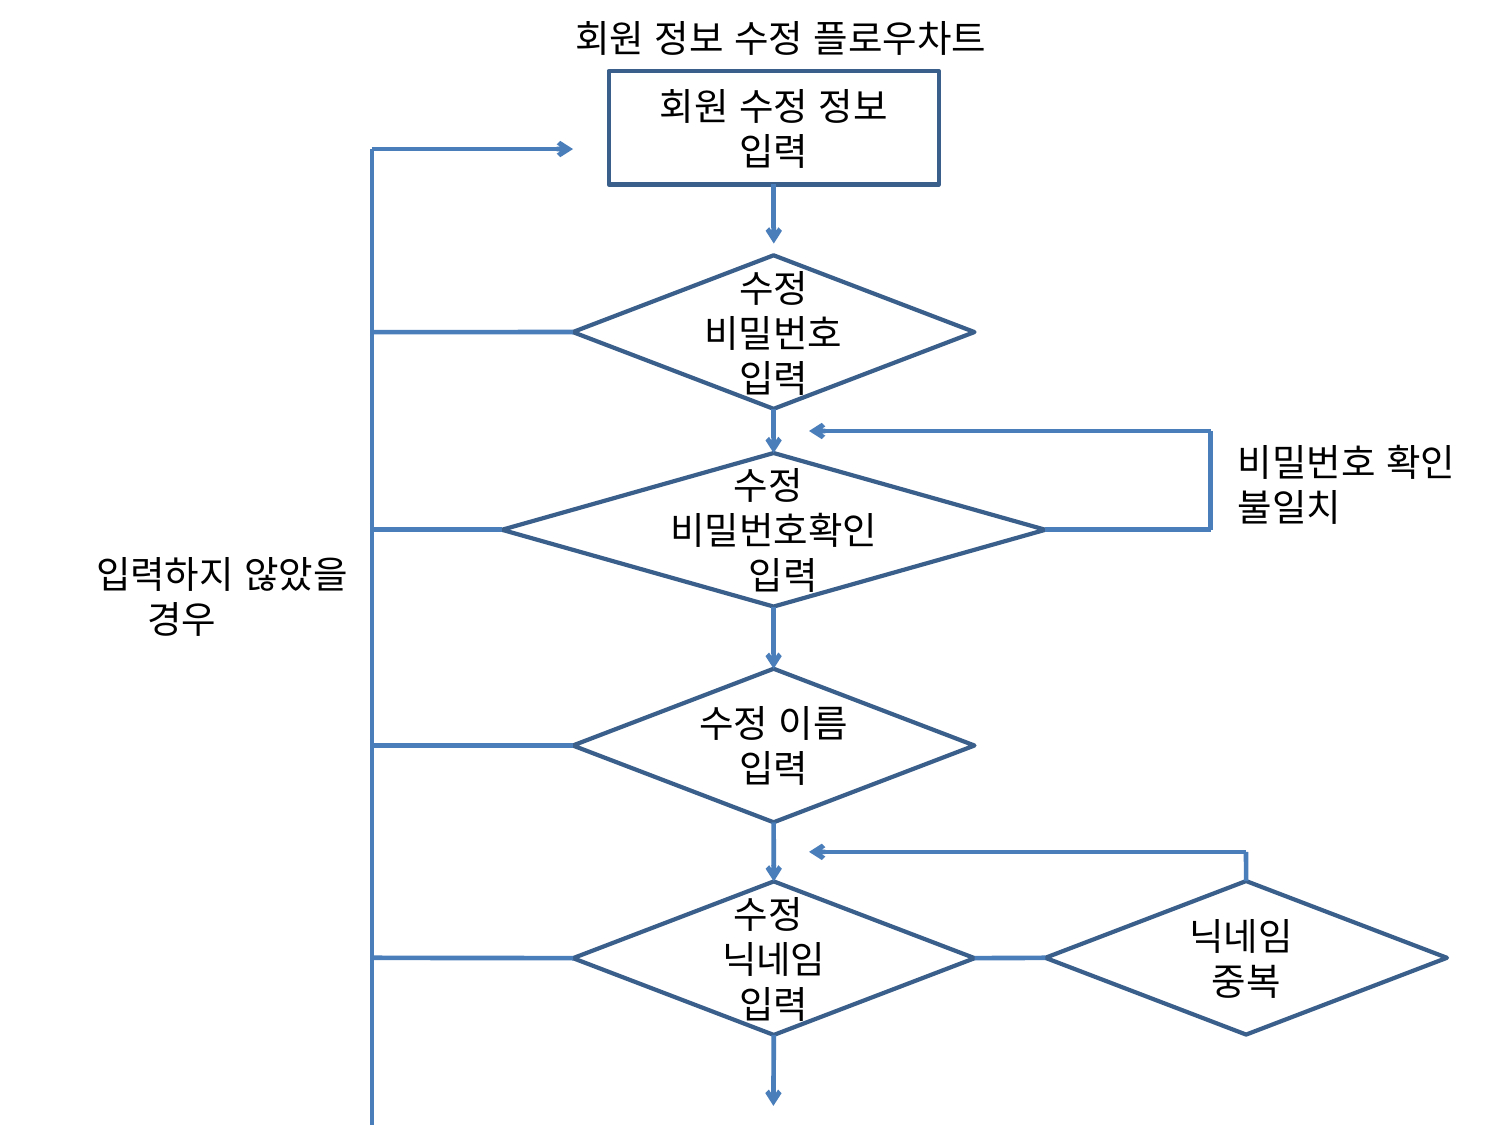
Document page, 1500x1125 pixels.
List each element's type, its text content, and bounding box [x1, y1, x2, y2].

text_box 비밀번호 확인 불일치 [1223, 431, 1481, 537]
text_box 닉네임 중복 [1046, 880, 1450, 1037]
text_box 수정 이름 입력 [573, 668, 977, 824]
text_box 수정 닉네임 입력 [574, 880, 974, 1037]
text_box 수정 비밀번호 입력 [573, 253, 977, 411]
text_box 수정 비밀번호확인 입력 [502, 452, 1045, 609]
text_box 입력하지 않았을 경우 [81, 543, 363, 649]
text_box 회원 정보 수정 플로우차트 [560, 7, 1002, 67]
text_box 회원 수정 정보 입력 [607, 69, 941, 187]
